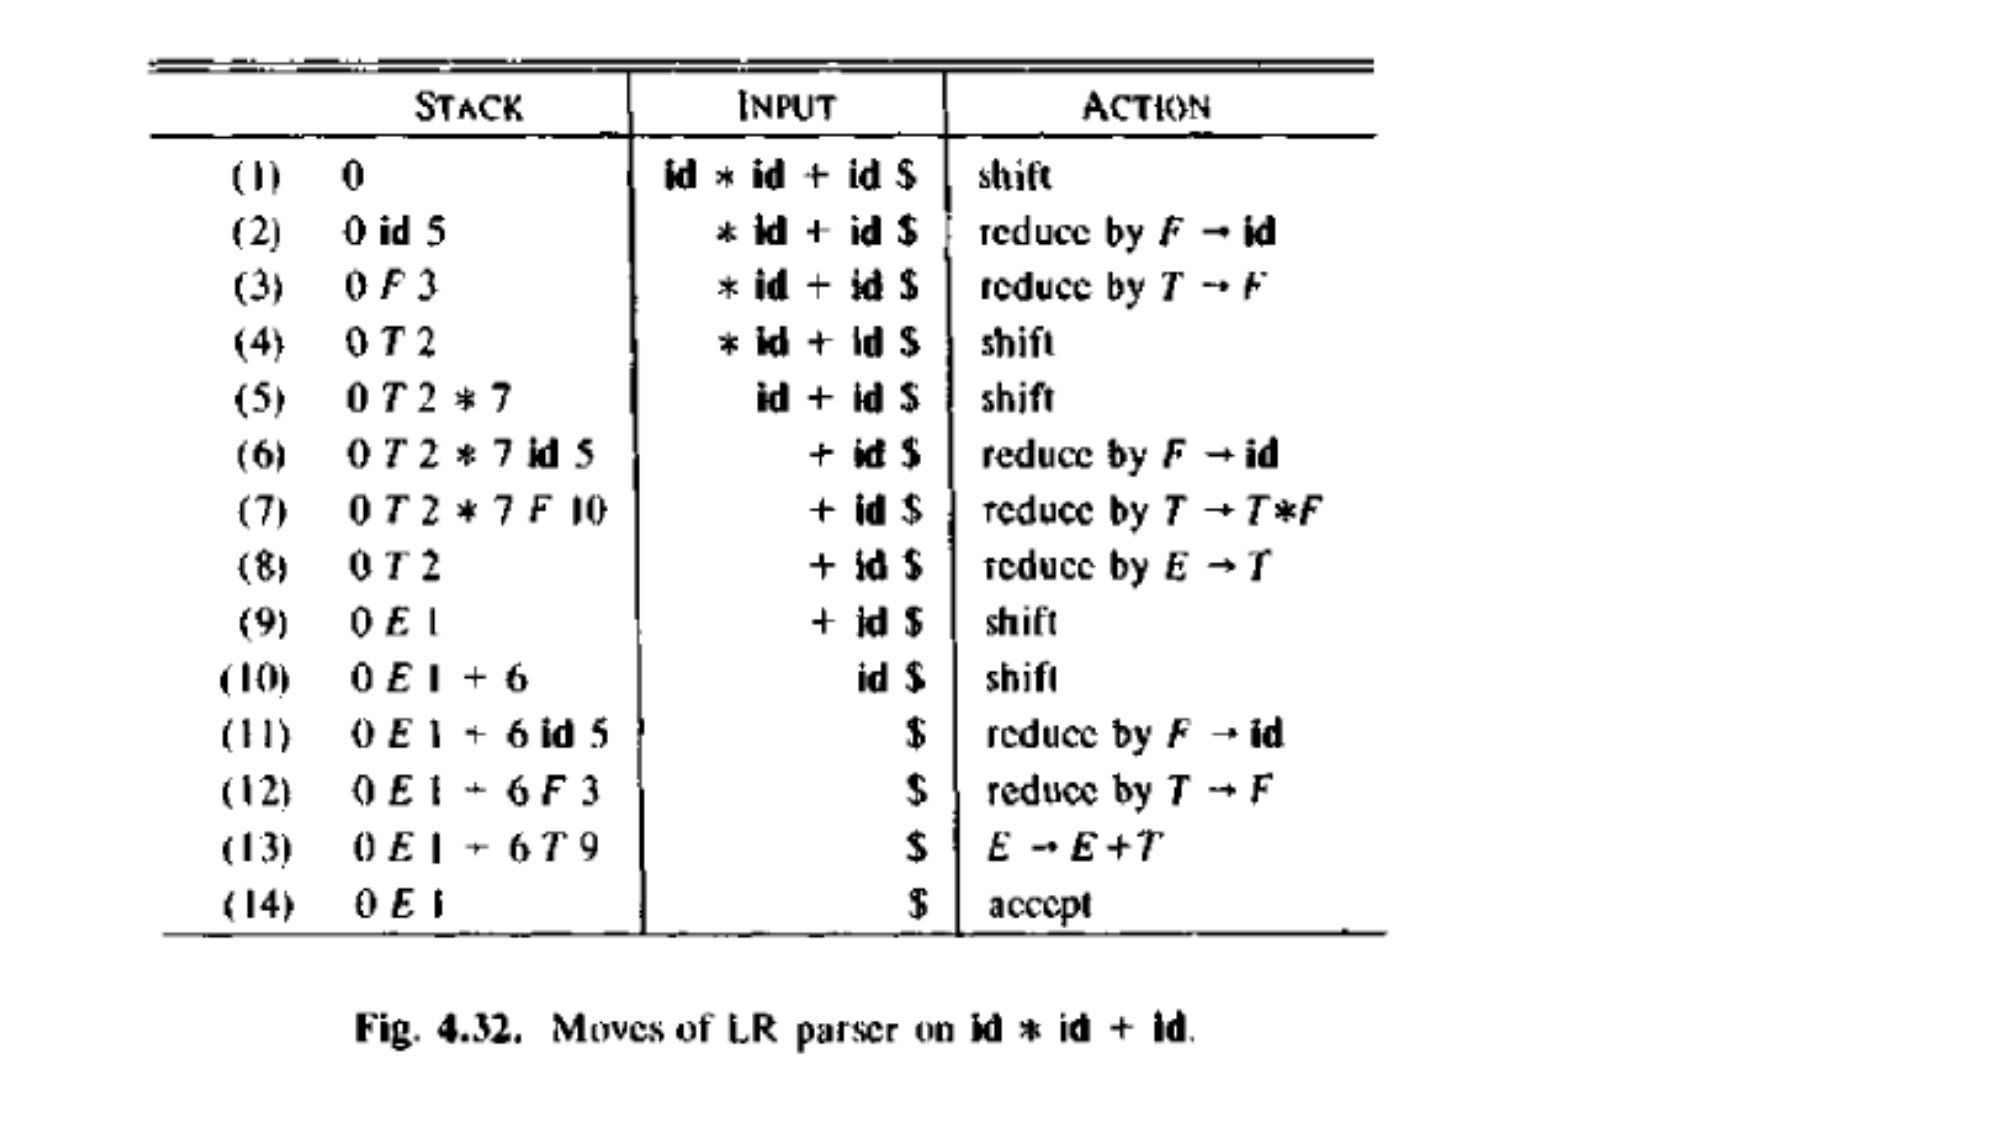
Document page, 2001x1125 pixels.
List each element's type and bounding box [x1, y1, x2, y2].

picture [120, 31, 1414, 1064]
